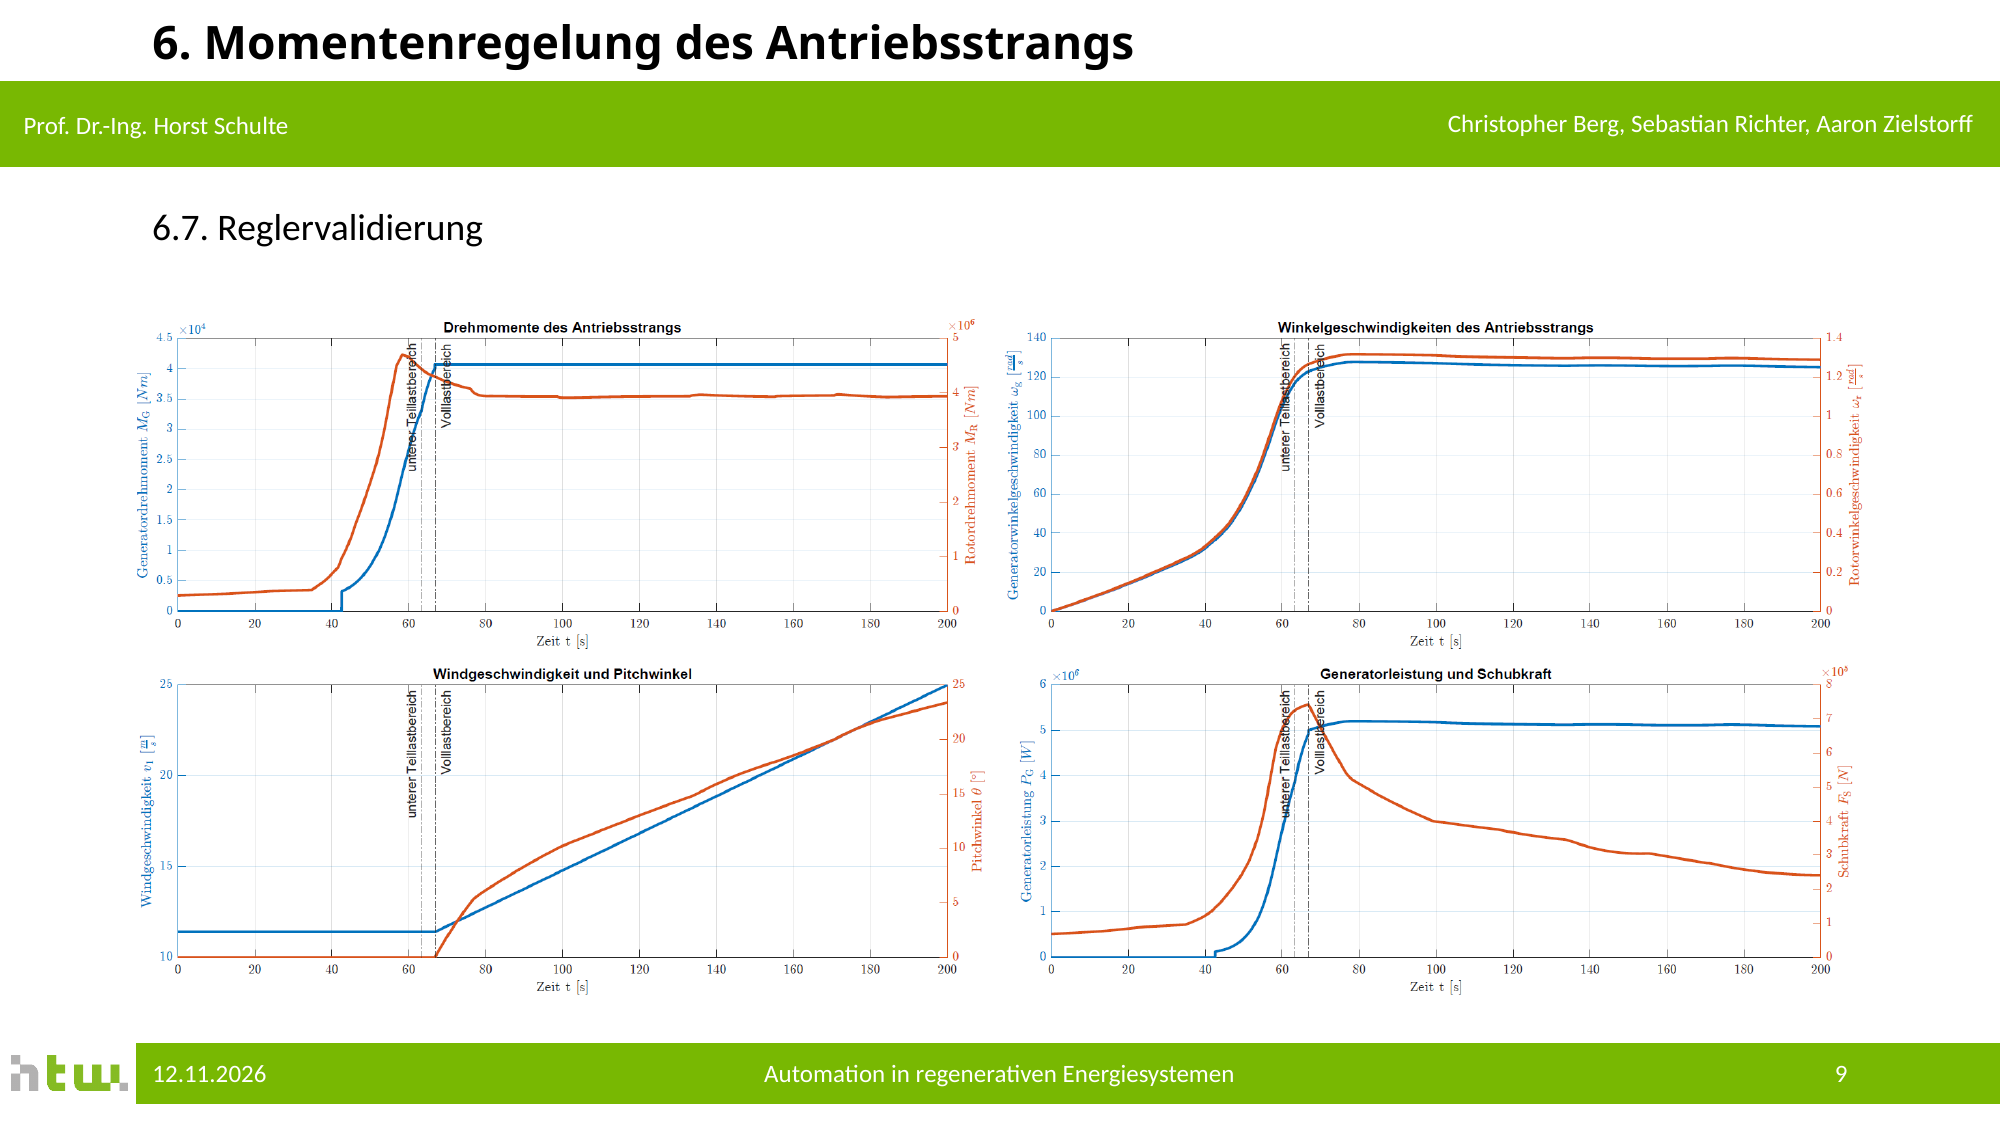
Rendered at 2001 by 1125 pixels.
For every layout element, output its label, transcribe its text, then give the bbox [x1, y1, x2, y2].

text_box Christopher Berg, Sebastian Richter, Aaron Zielstorff [1433, 100, 2000, 146]
text_box Prof. Dr.-Ing. Horst Schulte [8, 101, 576, 147]
slide_number 9 [1412, 1042, 1863, 1103]
title 6. Momentenregelung des Antriebsstrangs [137, 12, 1863, 78]
text_box 6.7. Reglervalidierung [137, 195, 1863, 256]
footer Automation in regenerativen Energiesystemen [662, 1042, 1338, 1103]
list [137, 317, 1863, 995]
text_box [0, 81, 2000, 167]
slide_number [137, 1042, 588, 1103]
picture [11, 1055, 128, 1091]
text_box [136, 1043, 2000, 1104]
